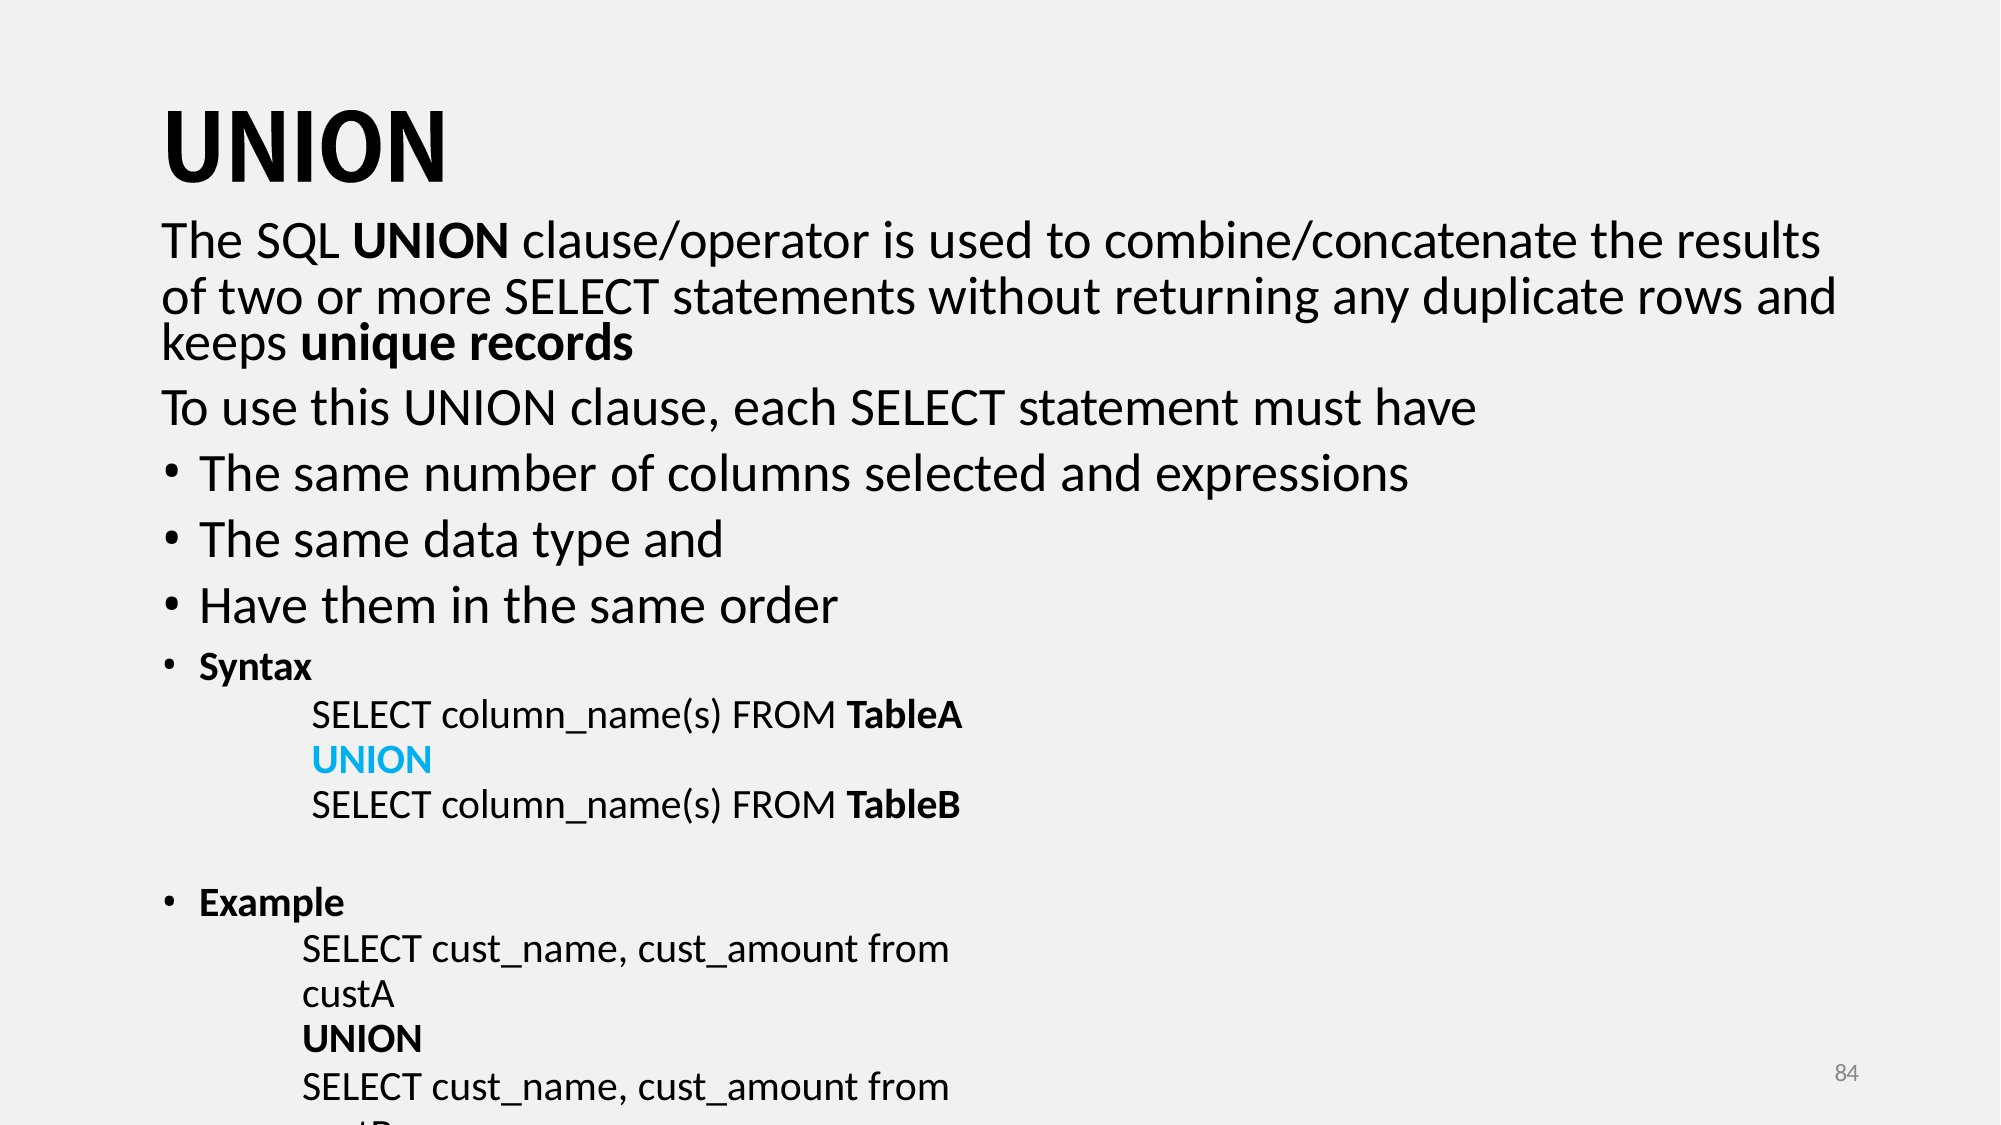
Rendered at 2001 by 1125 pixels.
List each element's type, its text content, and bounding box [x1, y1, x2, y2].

text_box The same number of columns selected and expressions The same data type and Have them in the same order Syntax SELECT column_name(s) FROM TableA UNION SELECT column_name(s) FROM TableB Example SELECT cust_name, cust_amount from custA UNION SELECT cust_name, cust_amount from custB [159, 434, 1413, 1125]
slide_number 84 [1802, 1060, 1863, 1100]
title The SQL UNION clause/operator is used to combine/concatenate the results of two or more SELECT statements without returning any duplicate rows and keeps unique records To use this UNION clause, each SELECT statement must have [159, 211, 1843, 436]
picture [161, 92, 508, 209]
